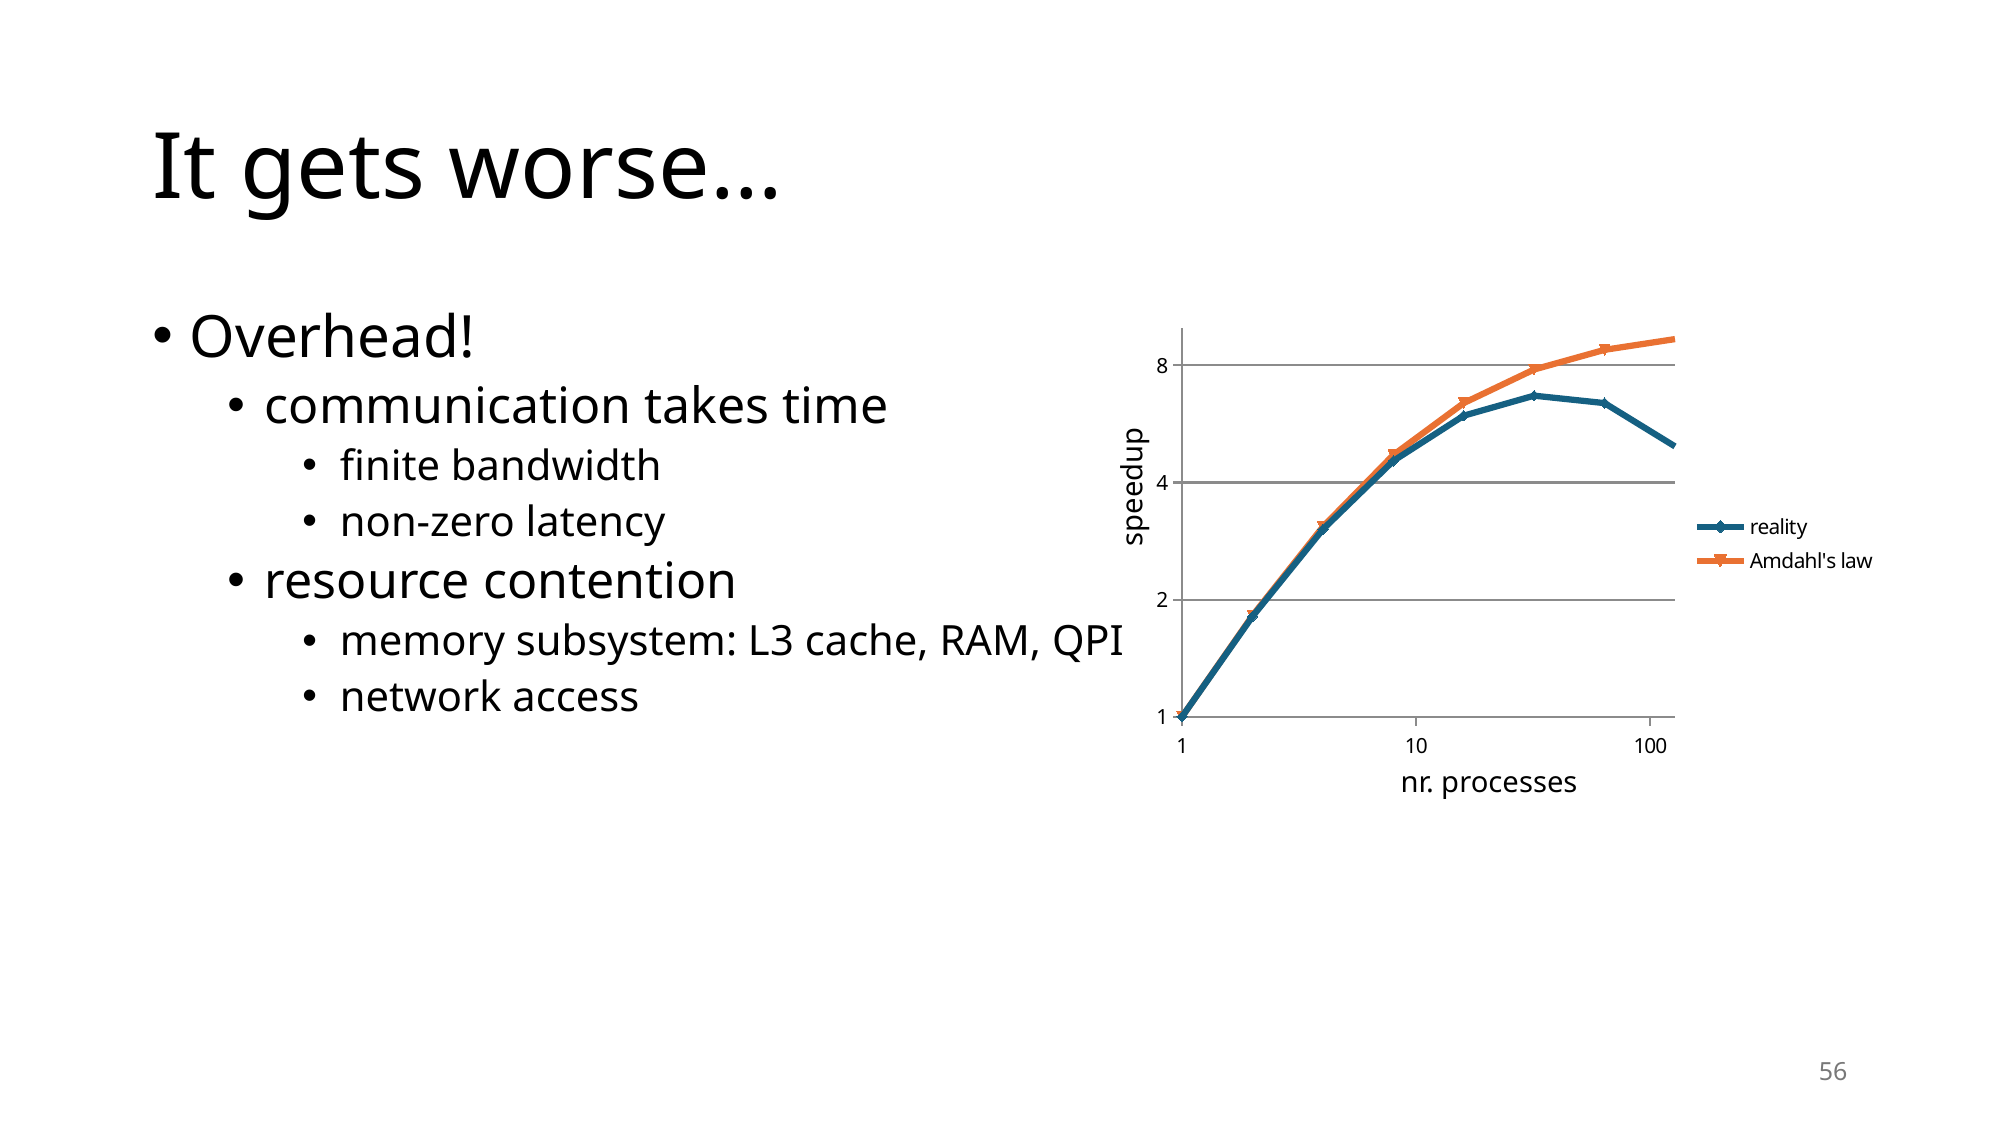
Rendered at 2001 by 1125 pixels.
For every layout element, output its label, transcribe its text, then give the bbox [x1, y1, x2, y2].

slide_number 56 [1412, 1042, 1863, 1103]
title It gets worse… [137, 59, 1863, 278]
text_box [1105, 318, 1892, 807]
list Overhead! communication takes time finite bandwidth non-zero latency resource contention memory subsystem: L3 cache, RAM, QPI network access [137, 299, 1863, 1014]
